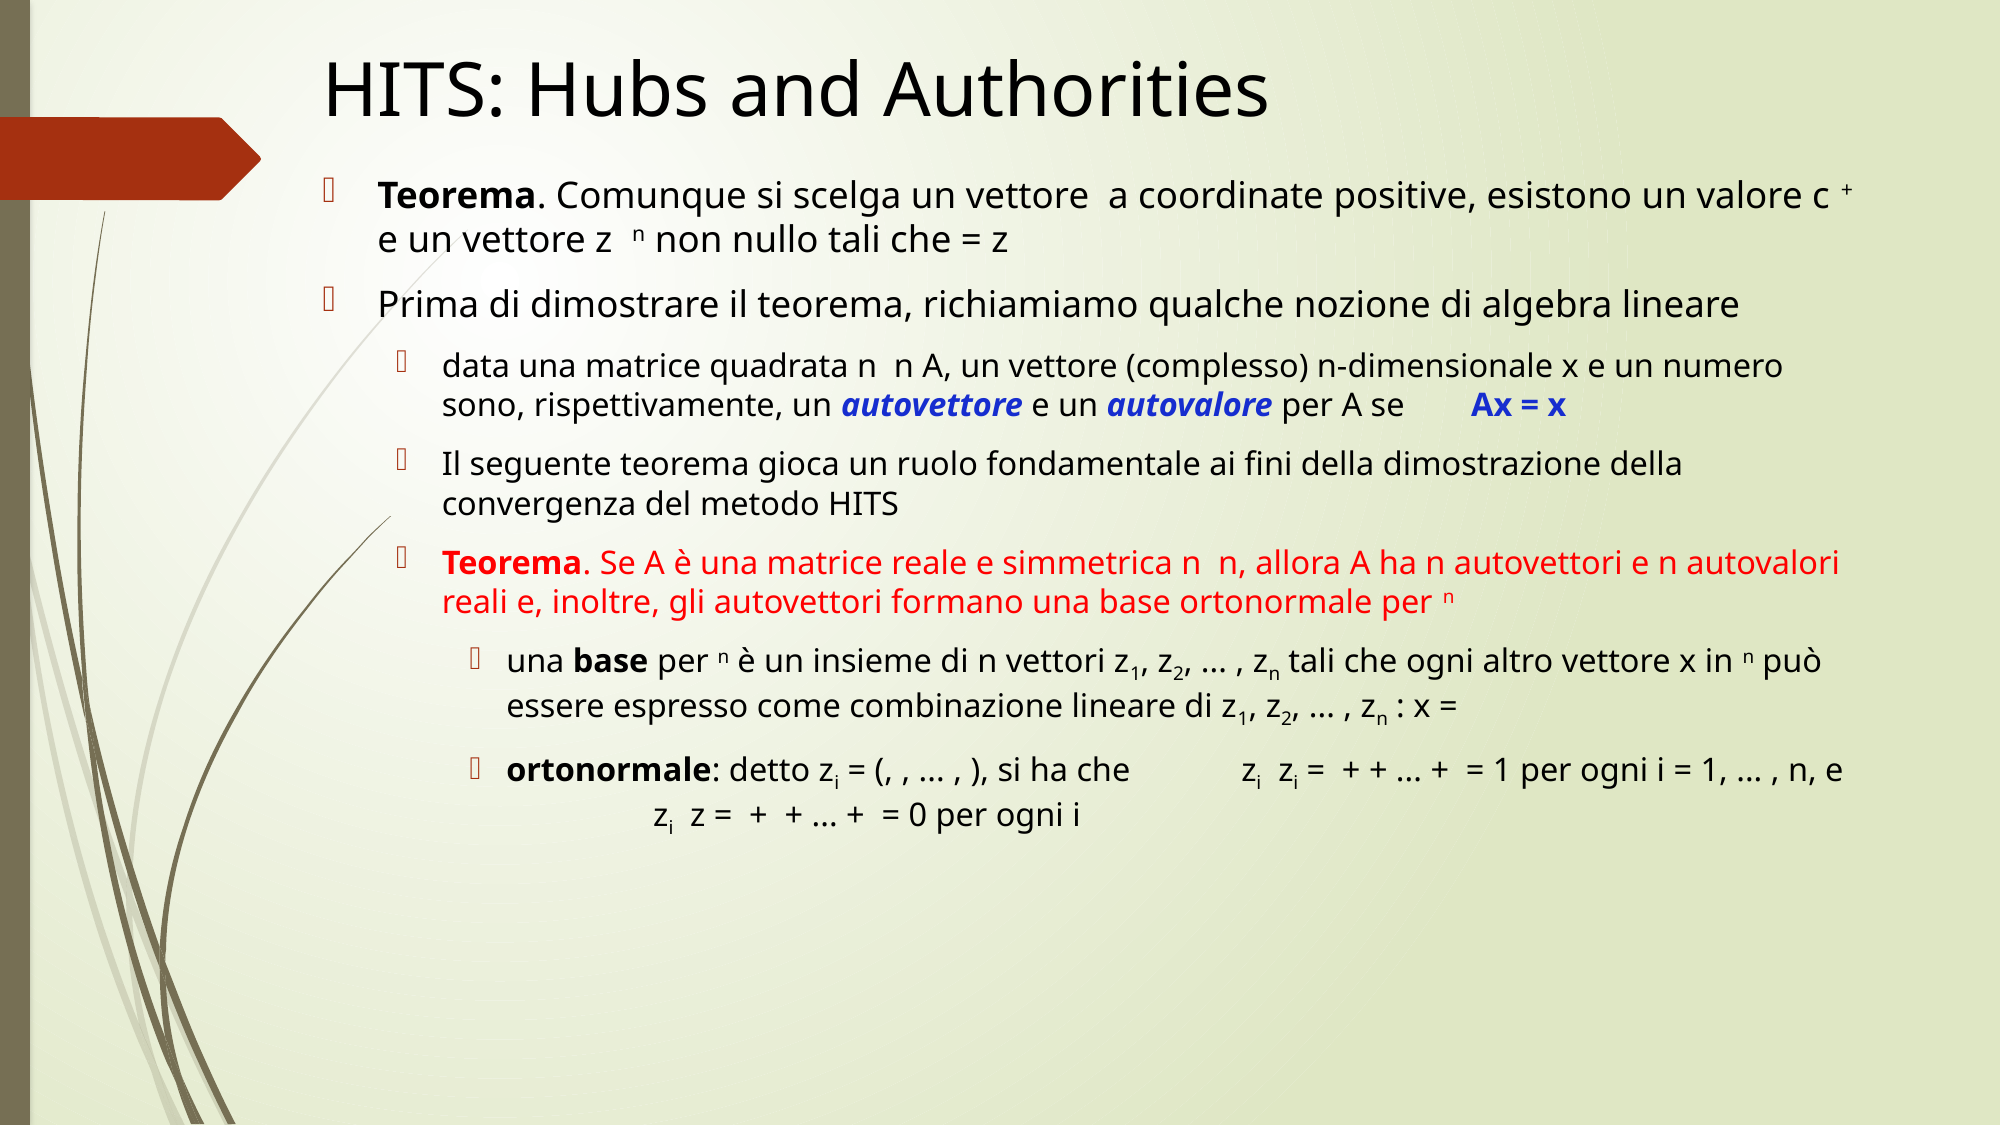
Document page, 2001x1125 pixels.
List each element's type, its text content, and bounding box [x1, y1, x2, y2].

title HITS: Hubs and Authorities [307, 34, 1770, 150]
